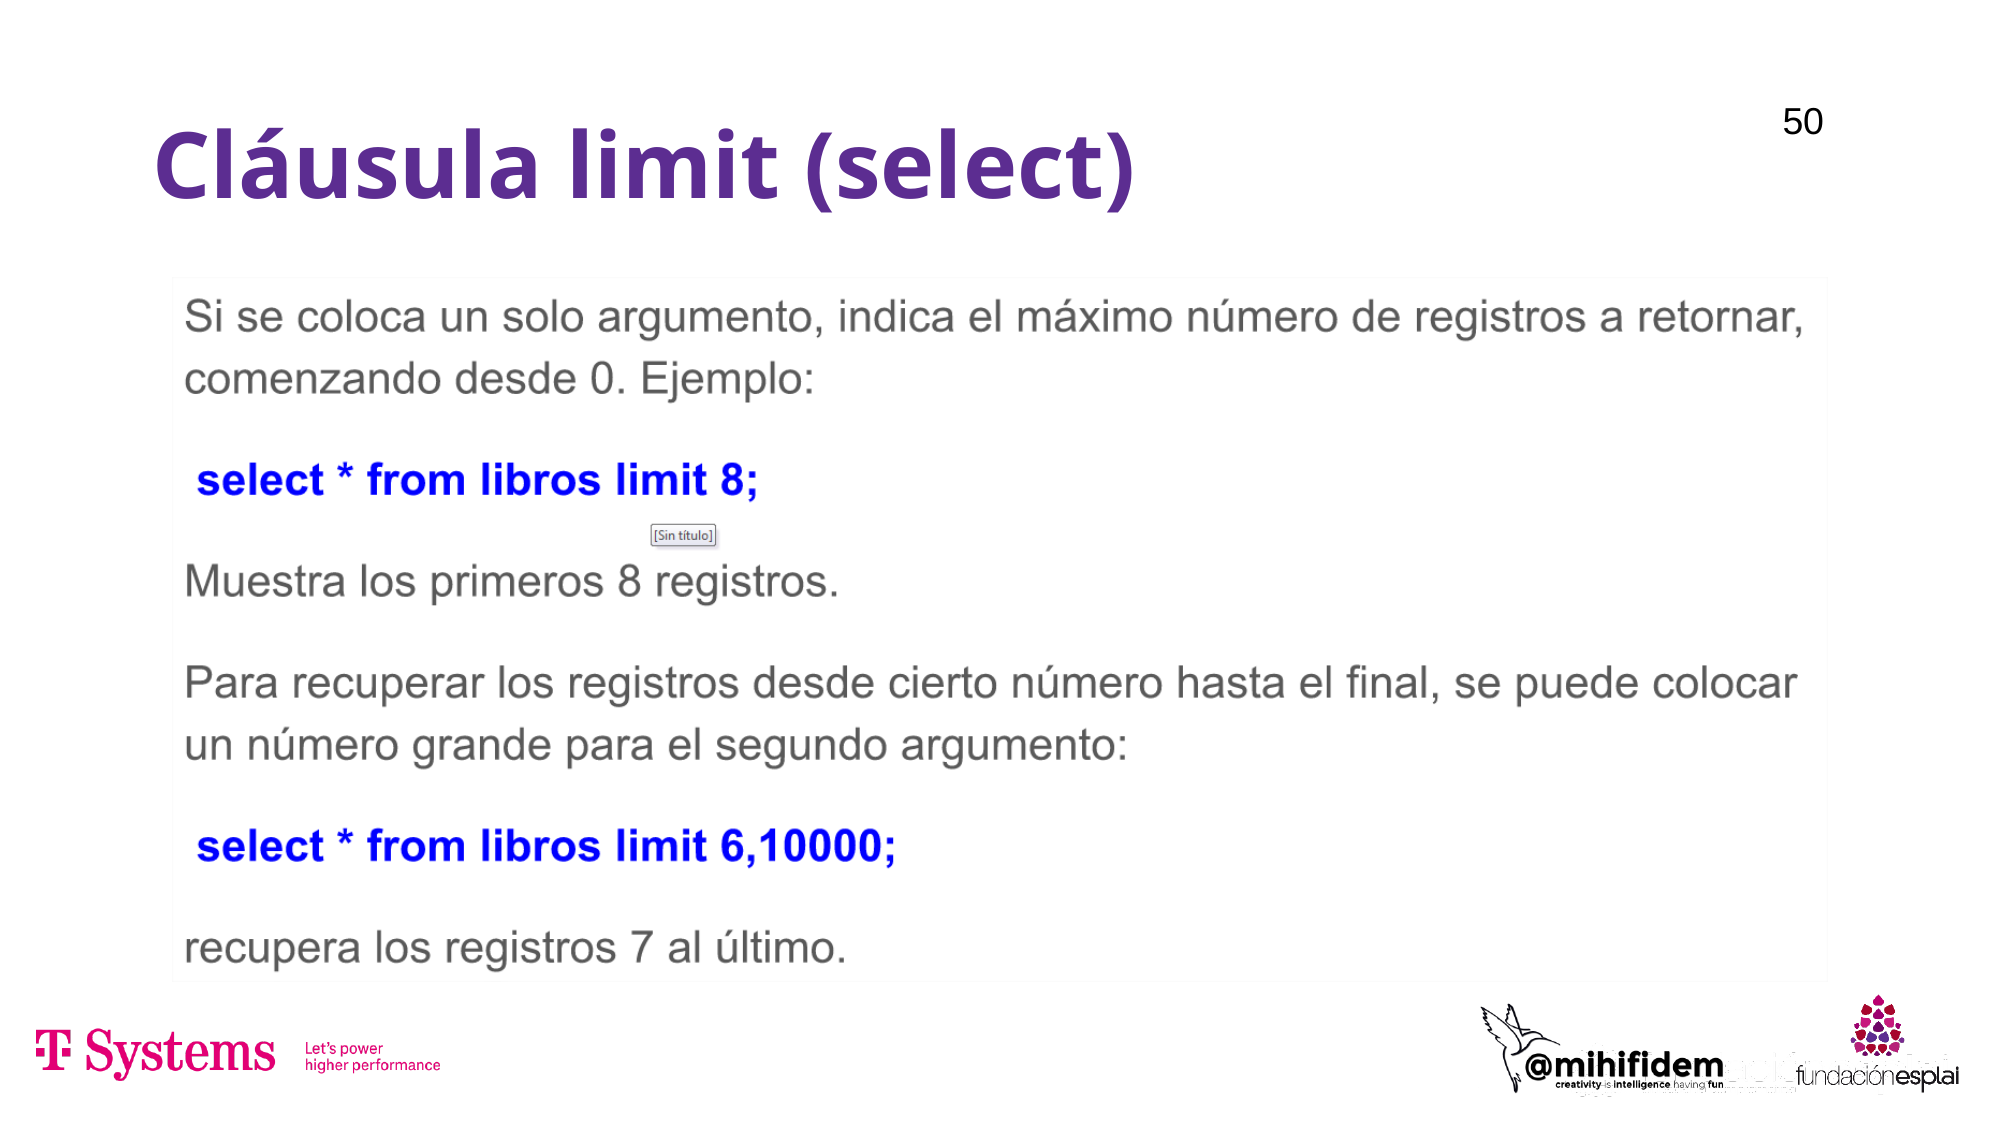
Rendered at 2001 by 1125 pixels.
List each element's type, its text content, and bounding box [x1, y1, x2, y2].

picture [36, 1027, 440, 1081]
picture [1472, 986, 1965, 1103]
text_box 50 [1767, 89, 1863, 150]
picture [172, 276, 1828, 982]
text_box Cláusula limit (select) [137, 59, 1863, 278]
